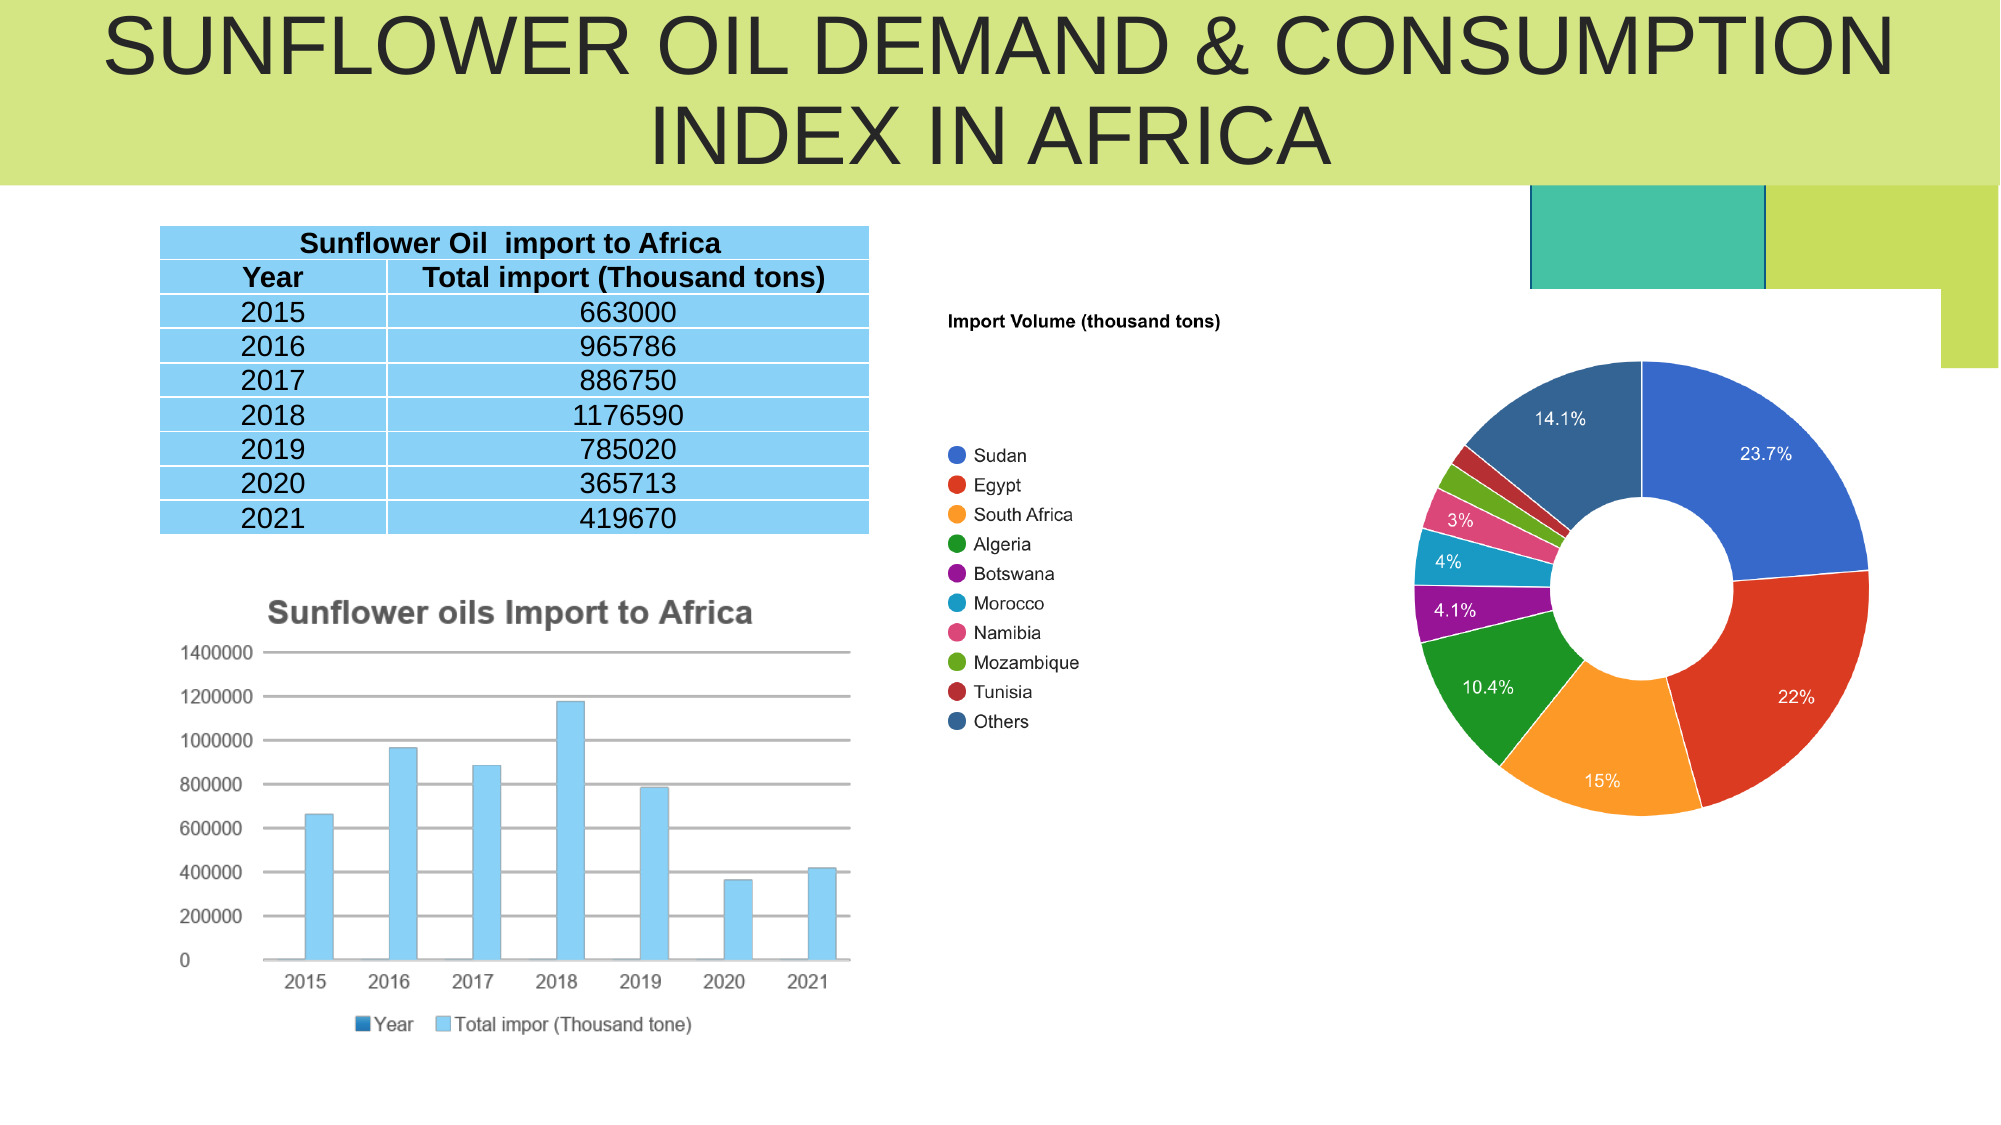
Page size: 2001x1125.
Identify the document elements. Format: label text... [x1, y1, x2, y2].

text_box [1765, 186, 1999, 369]
table_cell 2016 [160, 329, 386, 362]
table_cell 2017 [160, 364, 386, 396]
table_cell 2015 [160, 295, 386, 327]
text_box [1531, 186, 1765, 287]
table_cell 886750 [388, 364, 869, 396]
picture [159, 593, 871, 1056]
table_cell 663000 [388, 295, 869, 327]
table_cell 2018 [160, 398, 386, 431]
list SUNFLOWER OIL DEMAND & CONSUMPTION INDEX IN AFRICA [0, 0, 2000, 186]
table_cell 2020 [160, 467, 386, 499]
table_cell 785020 [388, 432, 869, 465]
table_cell 2021 [160, 501, 386, 534]
table_cell Year [160, 260, 386, 293]
table_cell 2019 [160, 432, 386, 465]
table_cell 365713 [388, 467, 869, 499]
table_header Sunflower Oil import to Africa [160, 226, 869, 259]
table_cell 1176590 [388, 398, 869, 431]
table_cell 965786 [388, 329, 869, 362]
table_cell Total import (Thousand tons) [388, 260, 869, 293]
picture [900, 289, 1941, 840]
table_cell 419670 [388, 501, 869, 534]
